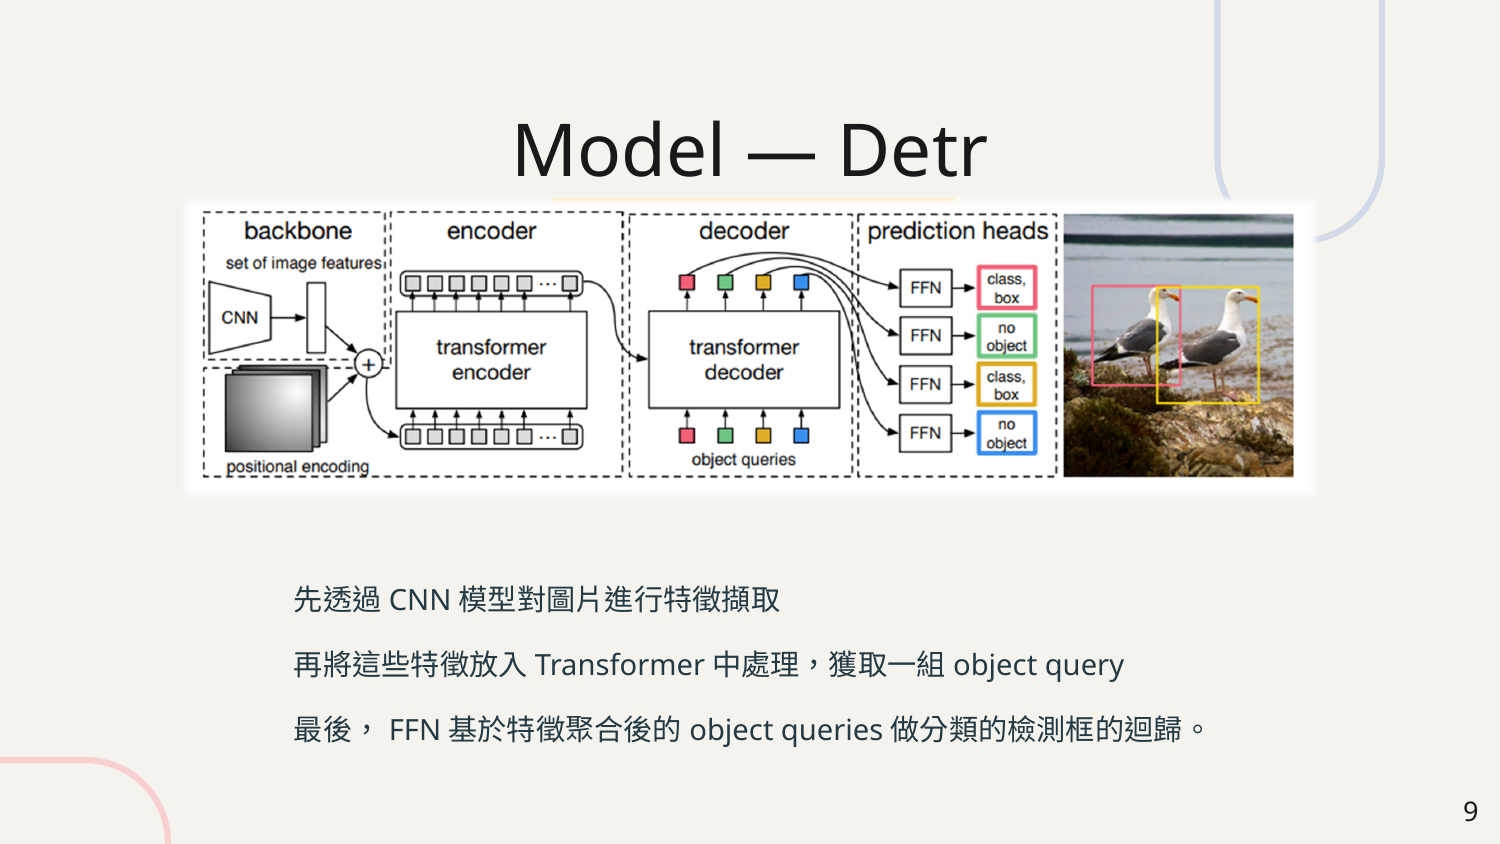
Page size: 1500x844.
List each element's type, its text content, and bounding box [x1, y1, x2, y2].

text_box 先透過CNN模型對圖片進行特徵擷取 再將這些特徵放入Transformer中處理，獲取一組object query 最後，FFN基於特徵聚合後的object queries做分類的檢測框的迴歸。 [278, 560, 1229, 762]
slide_number ‹#› [1403, 779, 1494, 844]
picture [177, 191, 1323, 504]
title Model — Detr [118, 88, 1382, 183]
